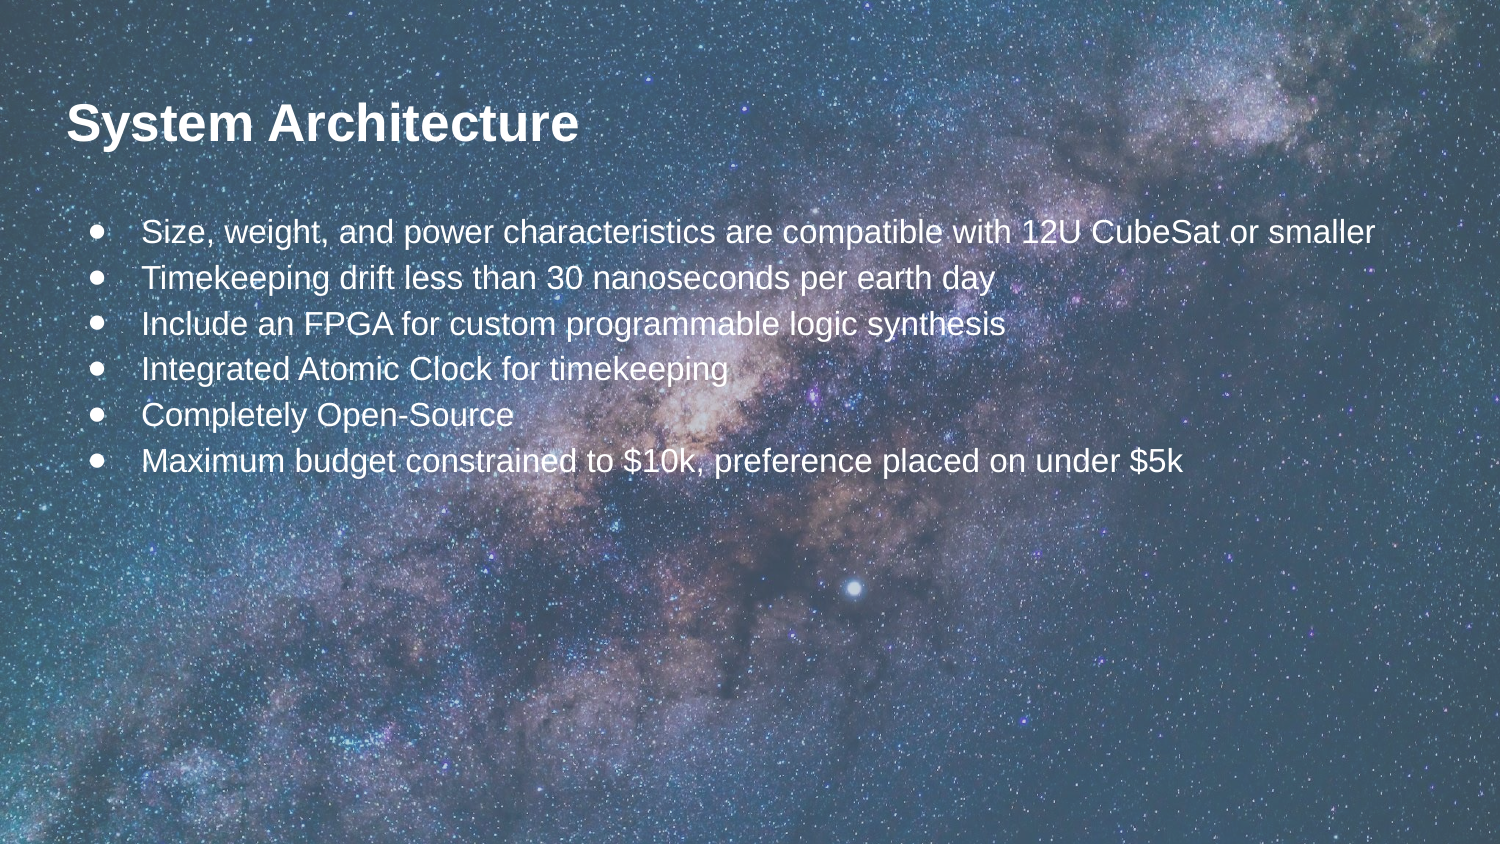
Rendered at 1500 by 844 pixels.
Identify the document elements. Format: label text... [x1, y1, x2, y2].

list Size, weight, and power characteristics are compatible with 12U CubeSat or smaller Timekeeping drift less than 30 nanoseconds per earth day Include an FPGA for custom programmable logic synthesis Integrated Atomic Clock for timekeeping Completely Open-Source Maximum budget constrained to $10k, preference placed on under $5k [51, 189, 1421, 750]
title System Architecture [51, 72, 1449, 167]
